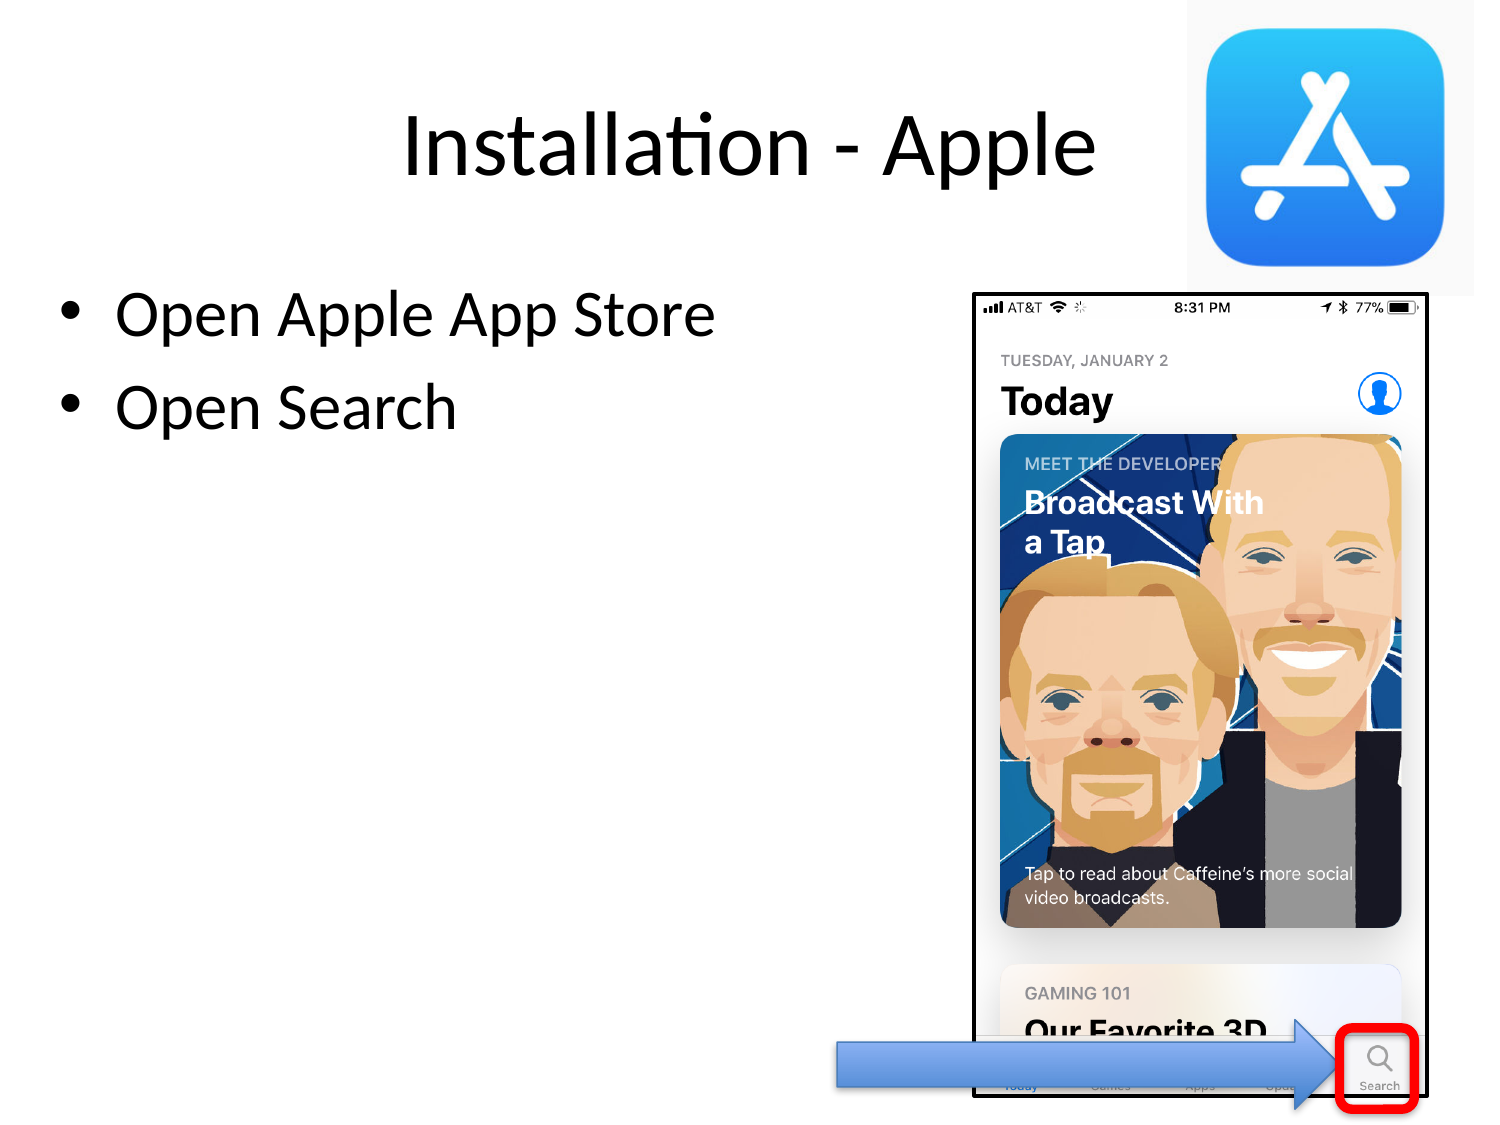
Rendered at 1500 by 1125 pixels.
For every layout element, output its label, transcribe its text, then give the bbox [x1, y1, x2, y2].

text_box [1339, 1102, 1414, 1110]
text_box [1294, 1102, 1304, 1110]
title Installation - Apple [75, 45, 1182, 233]
list Open Apple App Store Open Search [43, 261, 976, 1005]
text_box [836, 1041, 971, 1088]
picture [976, 0, 1474, 1094]
